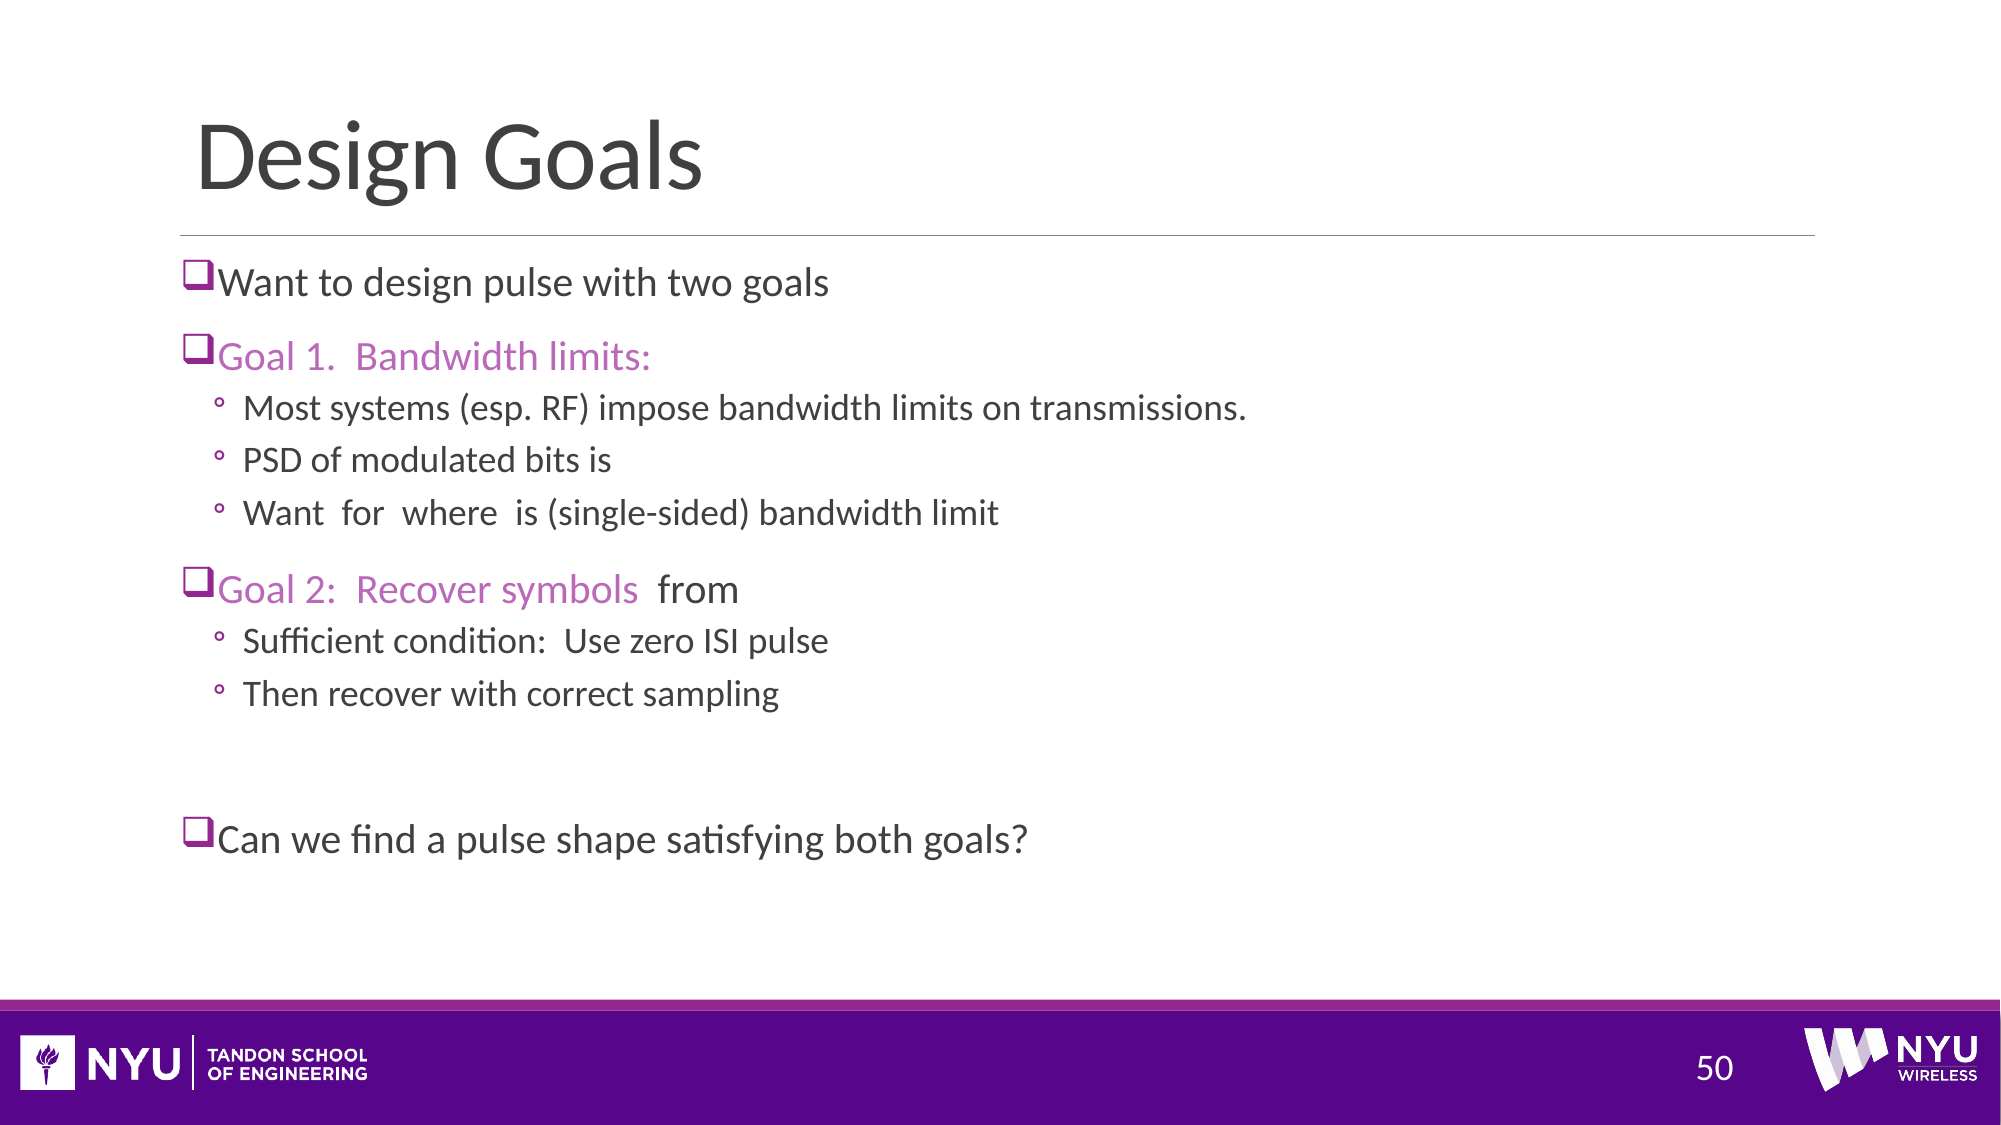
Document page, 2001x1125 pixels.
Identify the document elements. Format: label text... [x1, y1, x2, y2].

slide_number 50 [1533, 1035, 1749, 1096]
title Design Goals [180, 47, 1830, 218]
